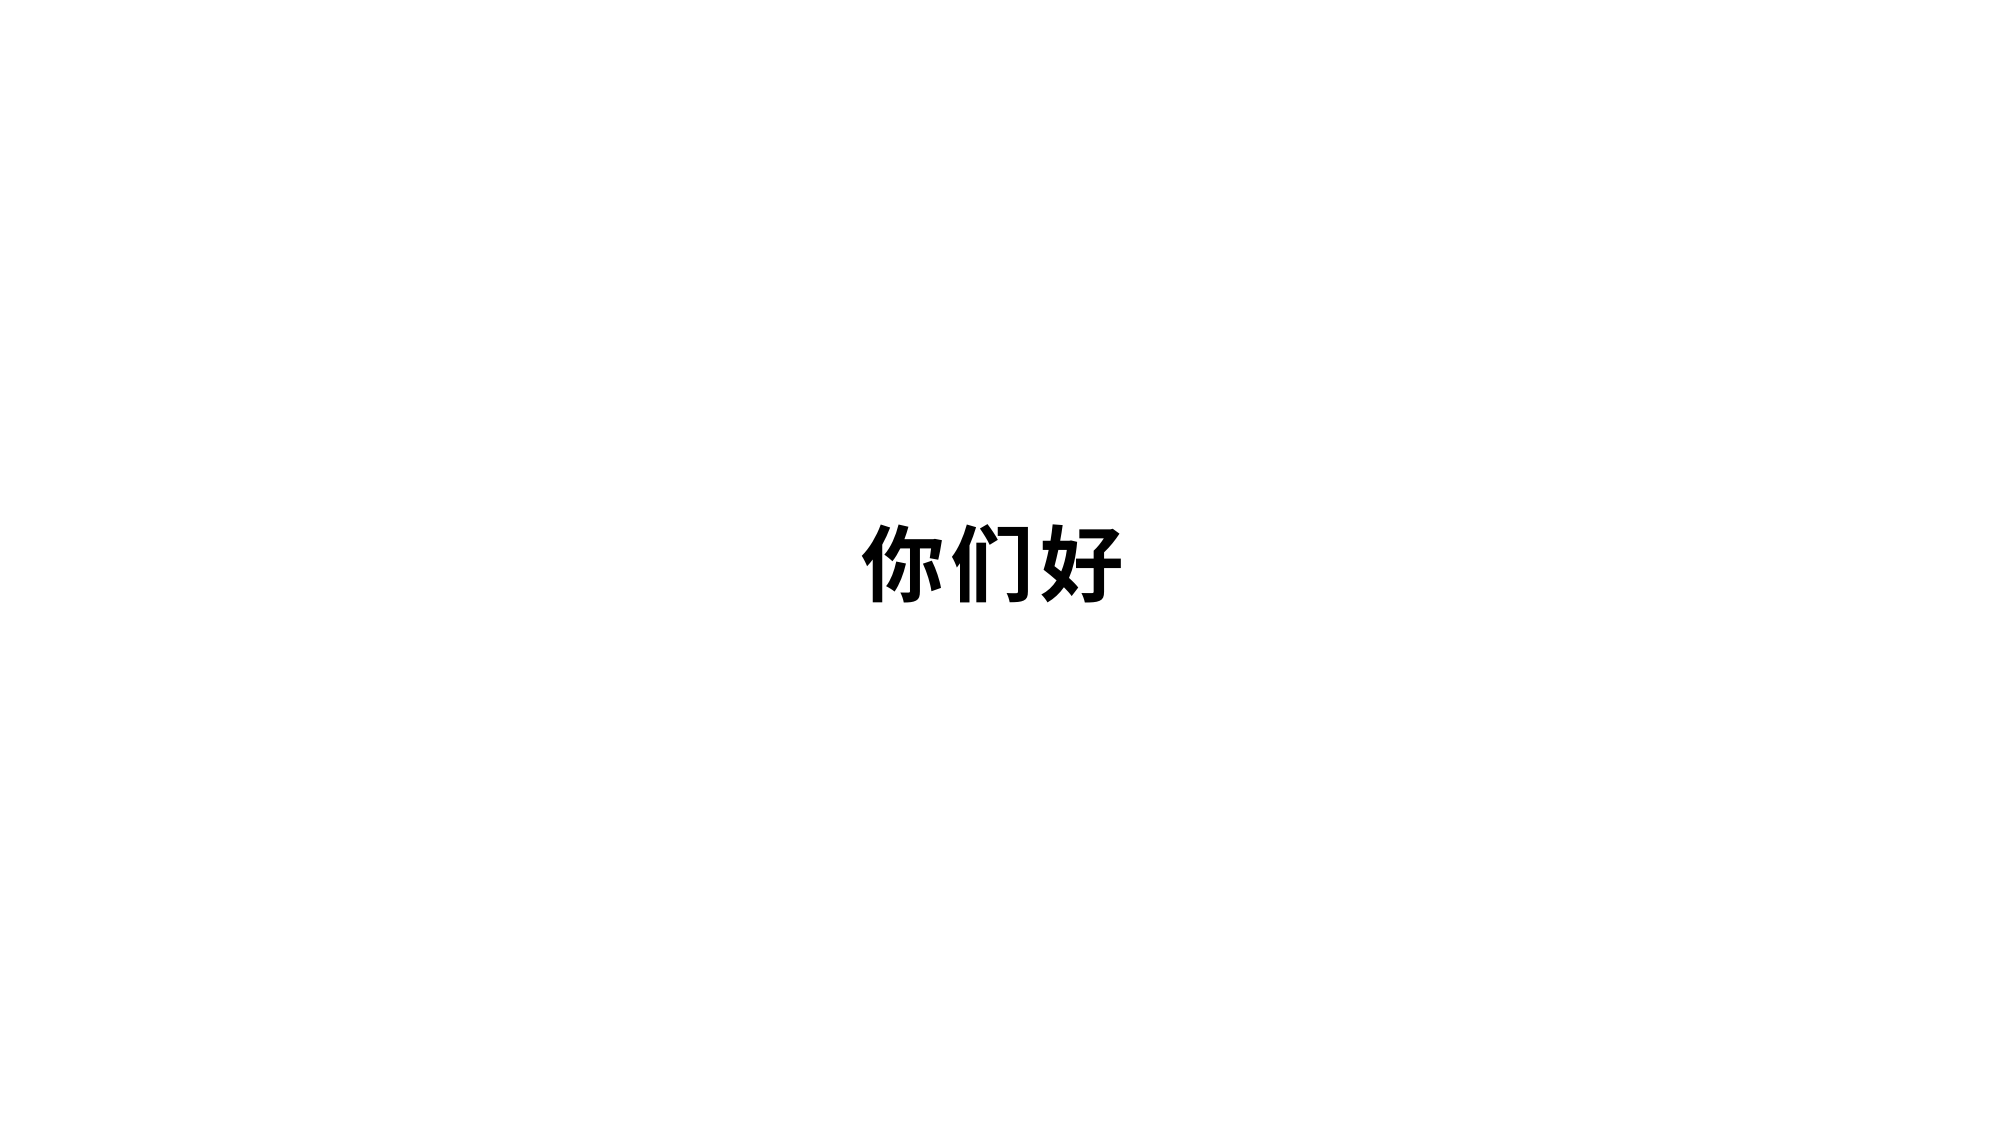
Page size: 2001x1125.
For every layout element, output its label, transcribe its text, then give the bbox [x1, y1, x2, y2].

text_box 你们好 [846, 504, 1153, 620]
